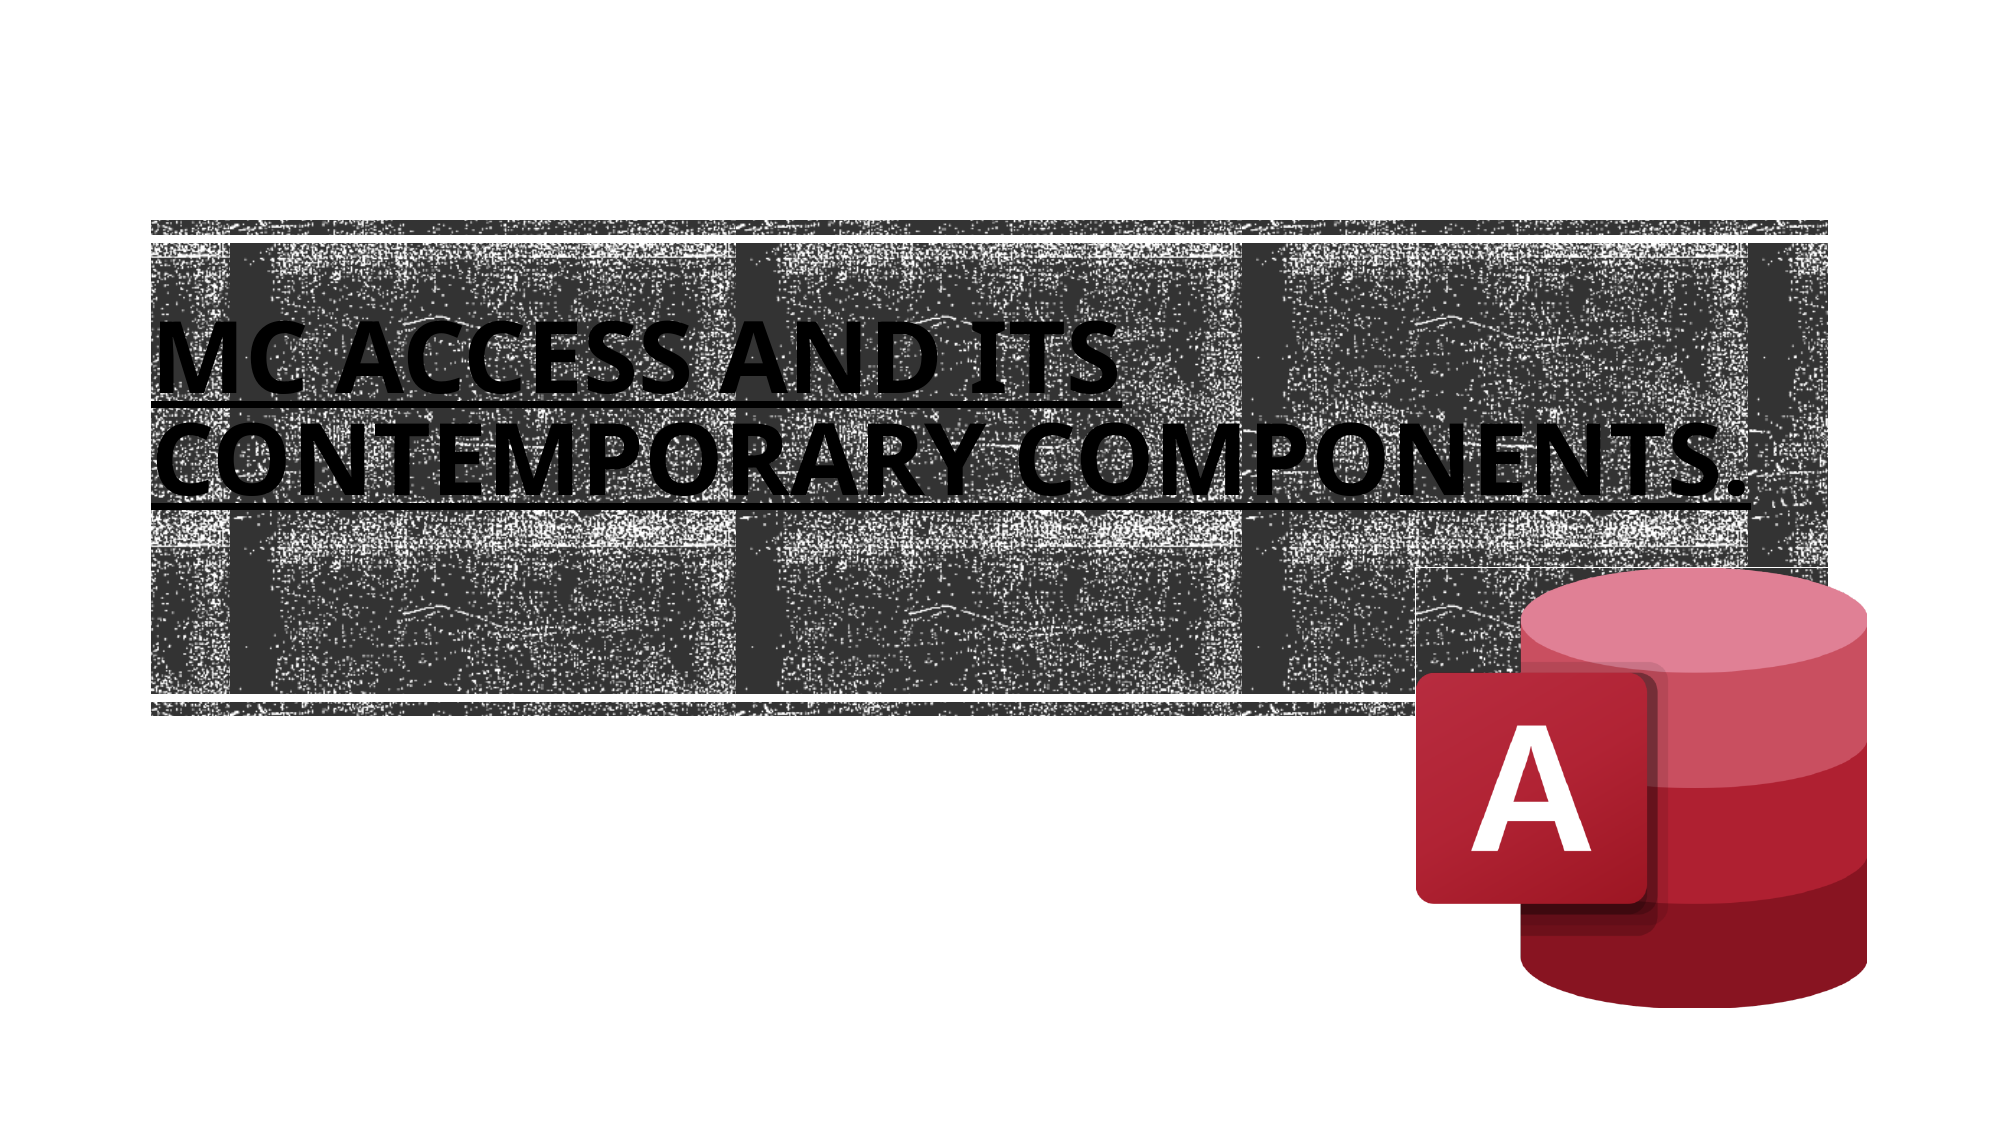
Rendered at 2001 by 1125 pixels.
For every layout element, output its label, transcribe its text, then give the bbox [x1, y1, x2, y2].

title MC ACCESS AND ITS CONTEMPORARY COMPONENTS. [136, 0, 1920, 940]
picture [1416, 568, 1867, 1008]
